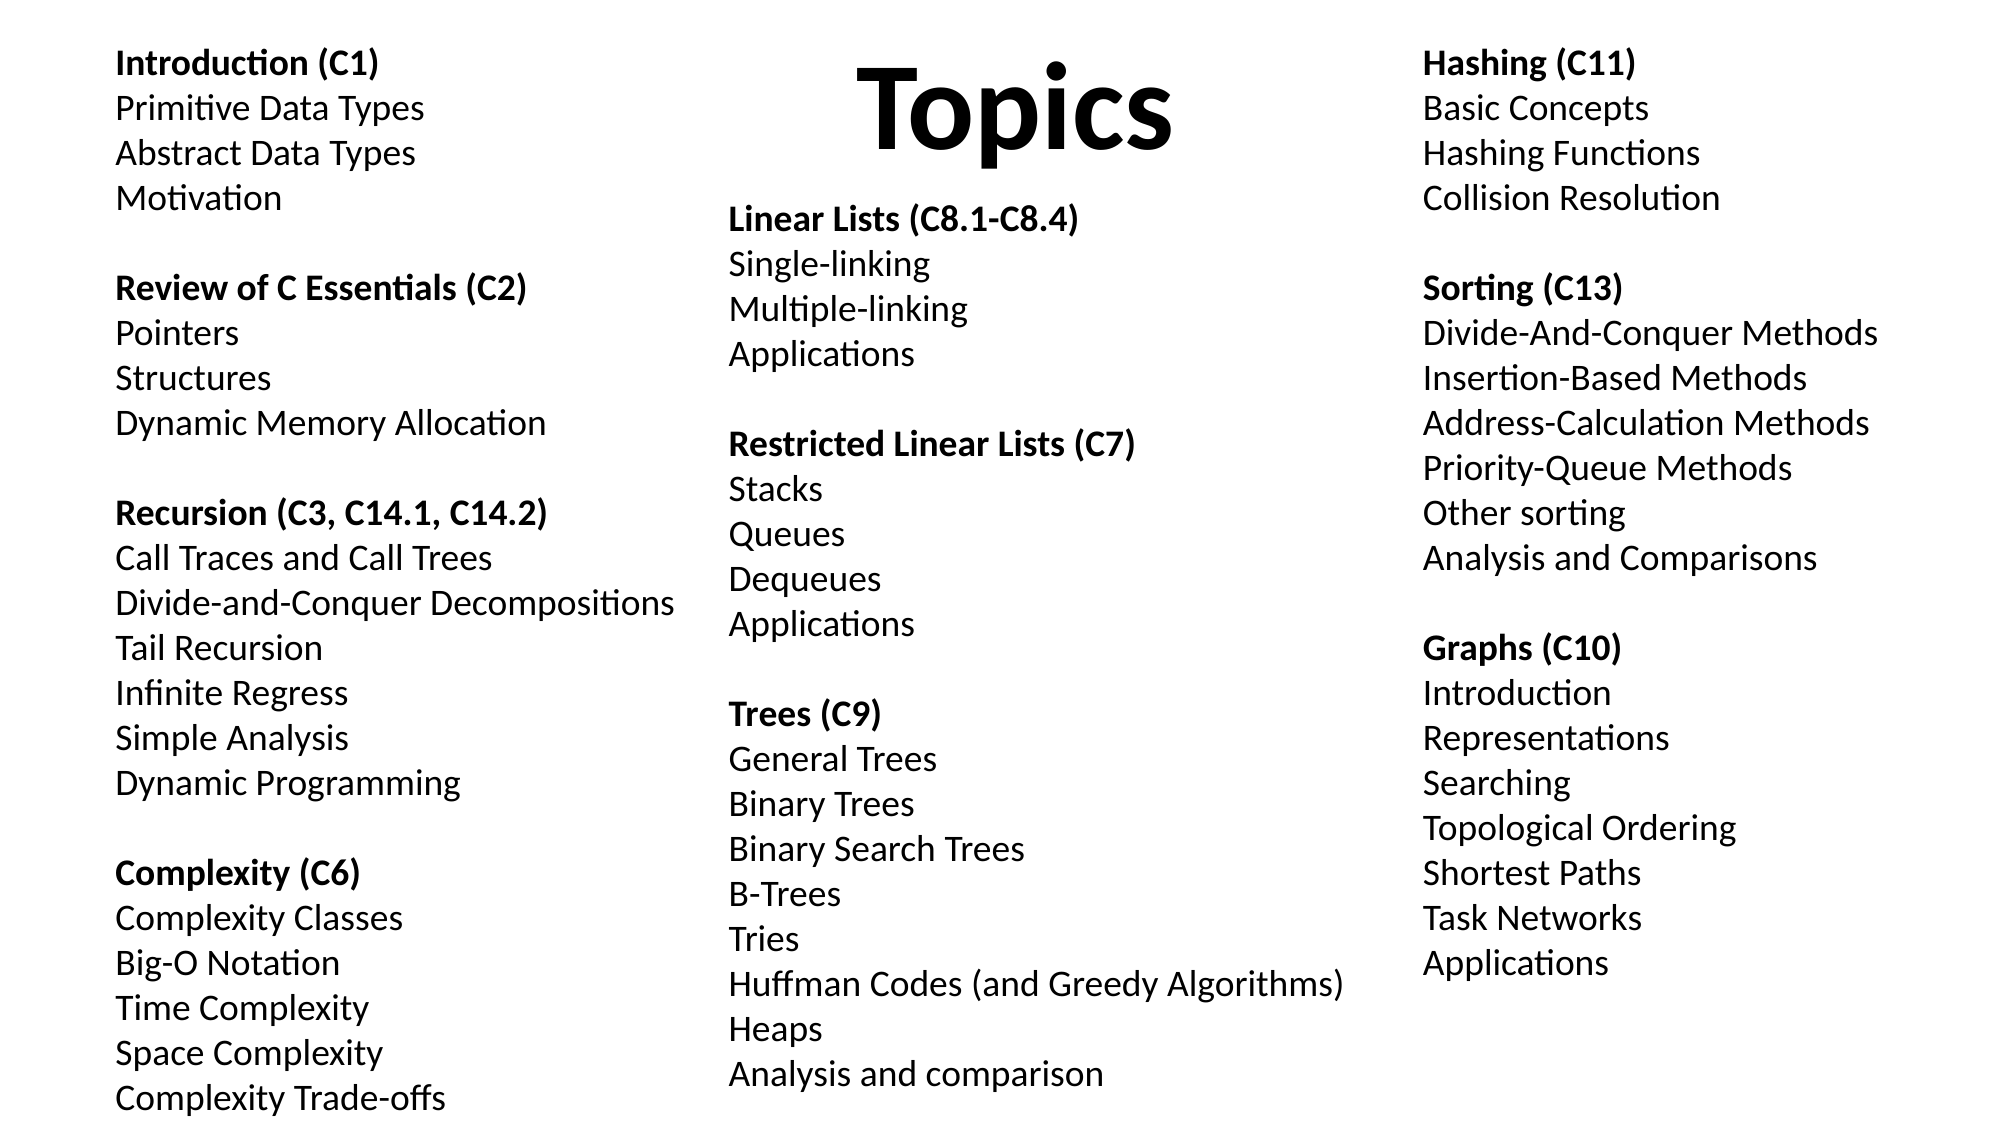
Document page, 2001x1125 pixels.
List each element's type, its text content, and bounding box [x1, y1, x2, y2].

text_box Hashing (C11) Basic Concepts Hashing Functions Collision Resolution Sorting (C13) Divide-And-Conquer Methods Insertion-Based Methods Address-Calculation Methods Priority-Queue Methods Other sorting Analysis and Comparisons Graphs (C10) Introduction Representations Searching Topological Ordering Shortest Paths Task Networks Applications [1408, 30, 2000, 1036]
title Topics [153, 0, 1878, 186]
text_box Linear Lists (C8.1-C8.4) Single-linking Multiple-linking Applications Restricted Linear Lists (C7) Stacks Queues Dequeues Applications Trees (C9) General Trees Binary Trees Binary Search Trees B-Trees Tries Huffman Codes (and Greedy Algorithms) Heaps Analysis and comparison [713, 186, 1431, 1125]
text_box Introduction (C1) Primitive Data Types Abstract Data Types Motivation Review of C Essentials (C2) Pointers Structures Dynamic Memory Allocation Recursion (C3, C14.1, C14.2) Call Traces and Call Trees Divide-and-Conquer Decompositions Tail Recursion Infinite Regress Simple Analysis Dynamic Programming Complexity (C6) Complexity Classes Big-O Notation Time Complexity Space Complexity Complexity Trade-offs [100, 30, 714, 1125]
